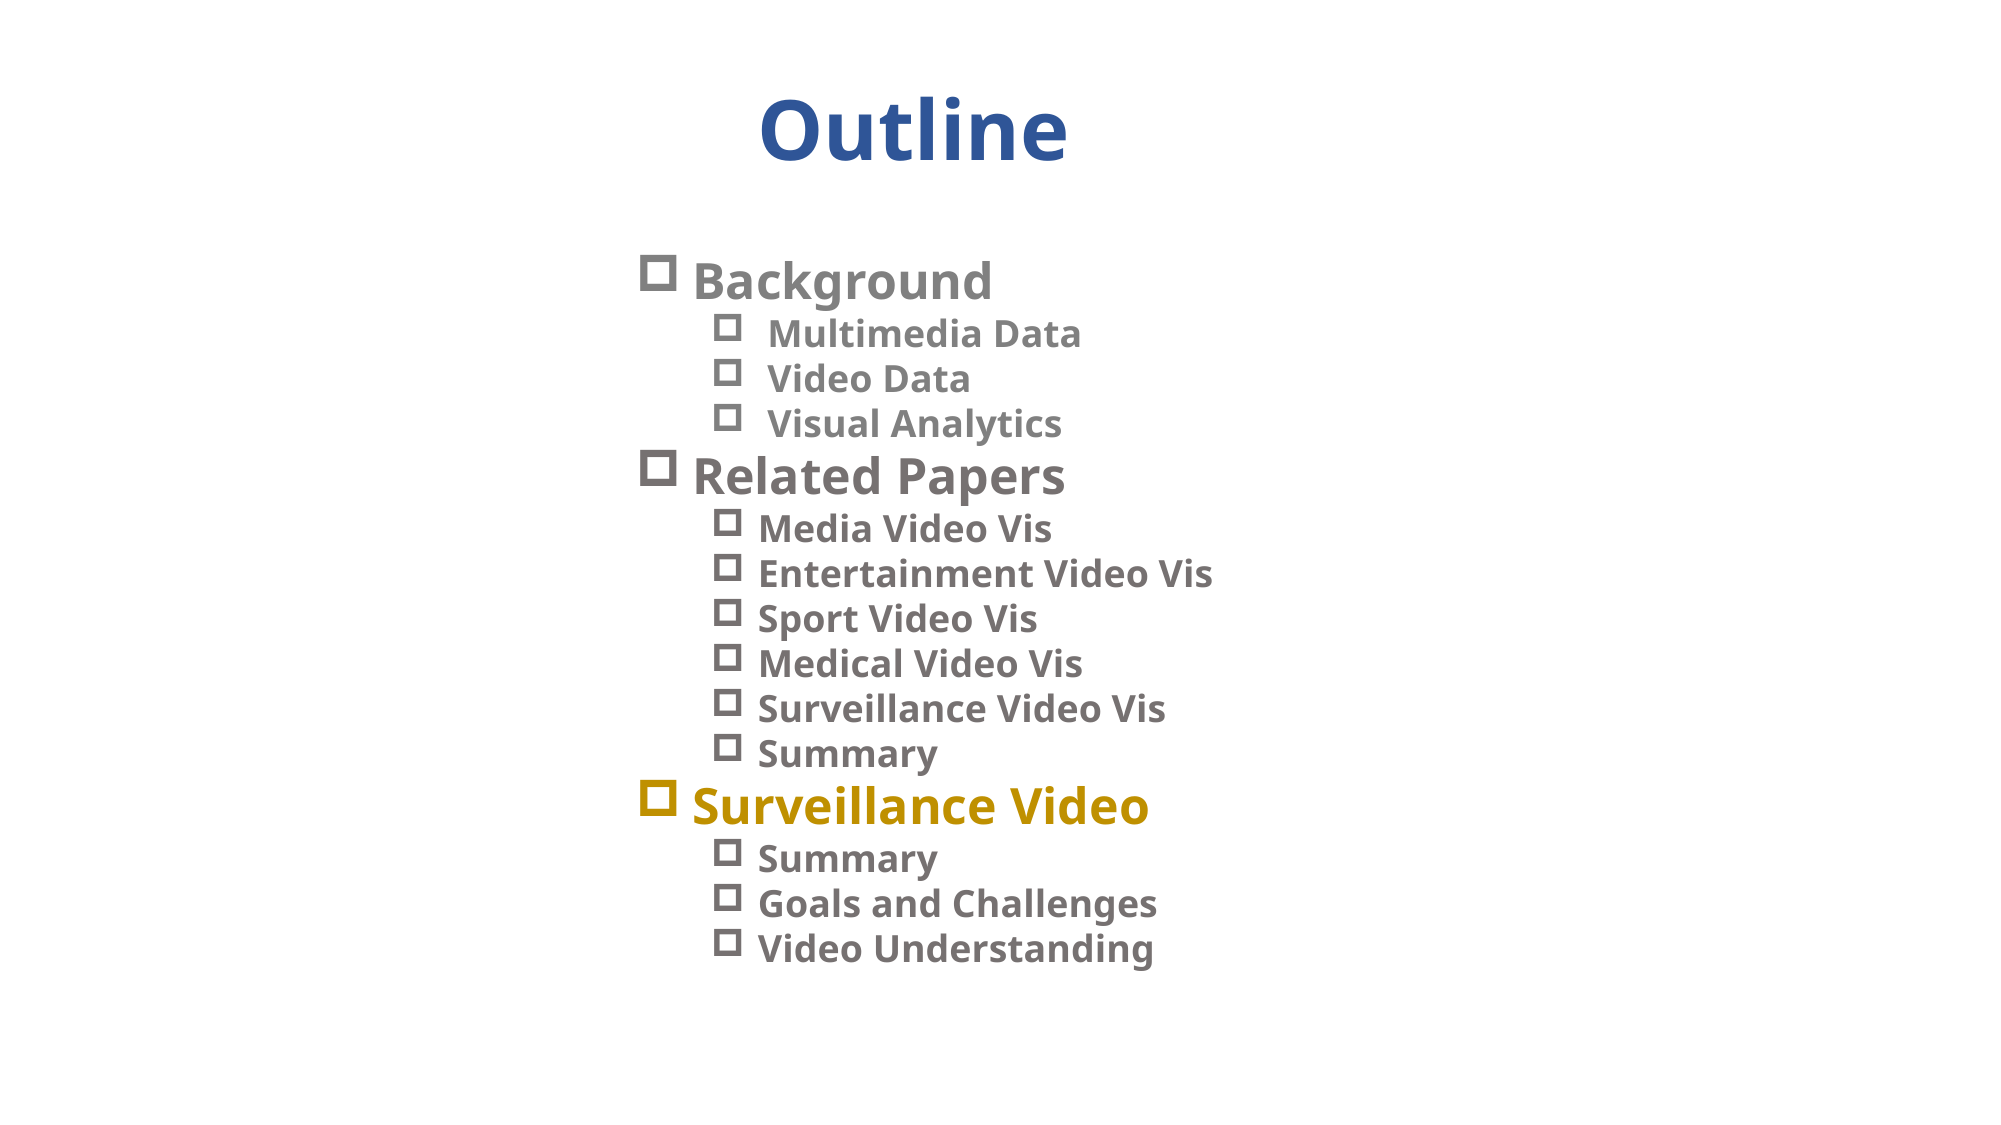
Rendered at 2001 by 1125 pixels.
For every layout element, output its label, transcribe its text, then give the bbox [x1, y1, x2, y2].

text_box Background Multimedia Data Video Data Visual Analytics Related Papers Media Video Vis Entertainment Video Vis Sport Video Vis Medical Video Vis Surveillance Video Vis Summary Surveillance Video Summary Goals and Challenges Video Understanding [621, 242, 1419, 978]
text_box Outline [460, 69, 1367, 185]
